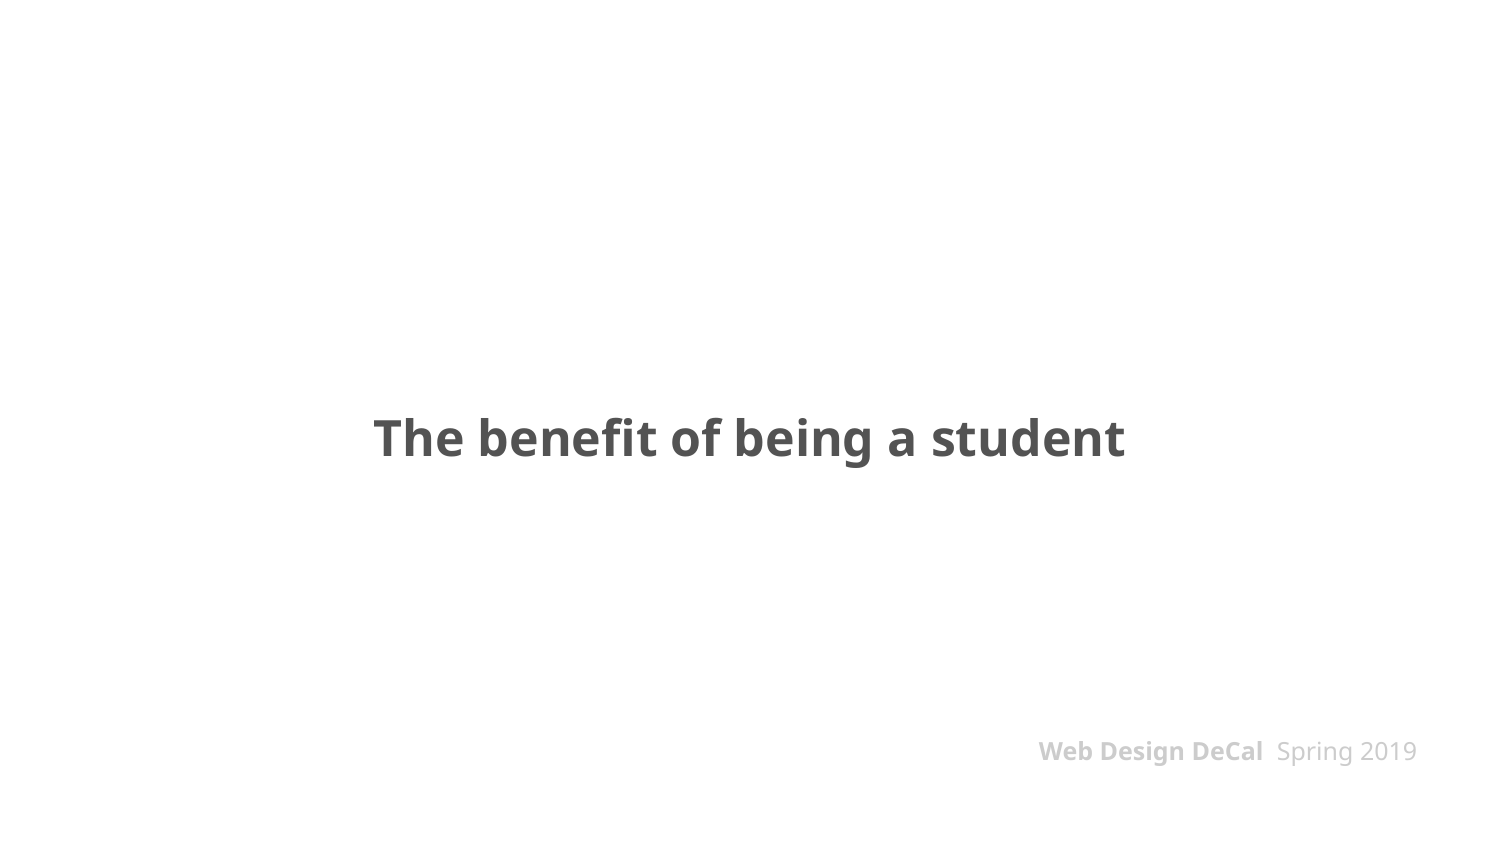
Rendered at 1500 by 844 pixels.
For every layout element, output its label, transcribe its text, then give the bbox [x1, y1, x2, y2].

title The benefit of being a student [82, 169, 1418, 694]
